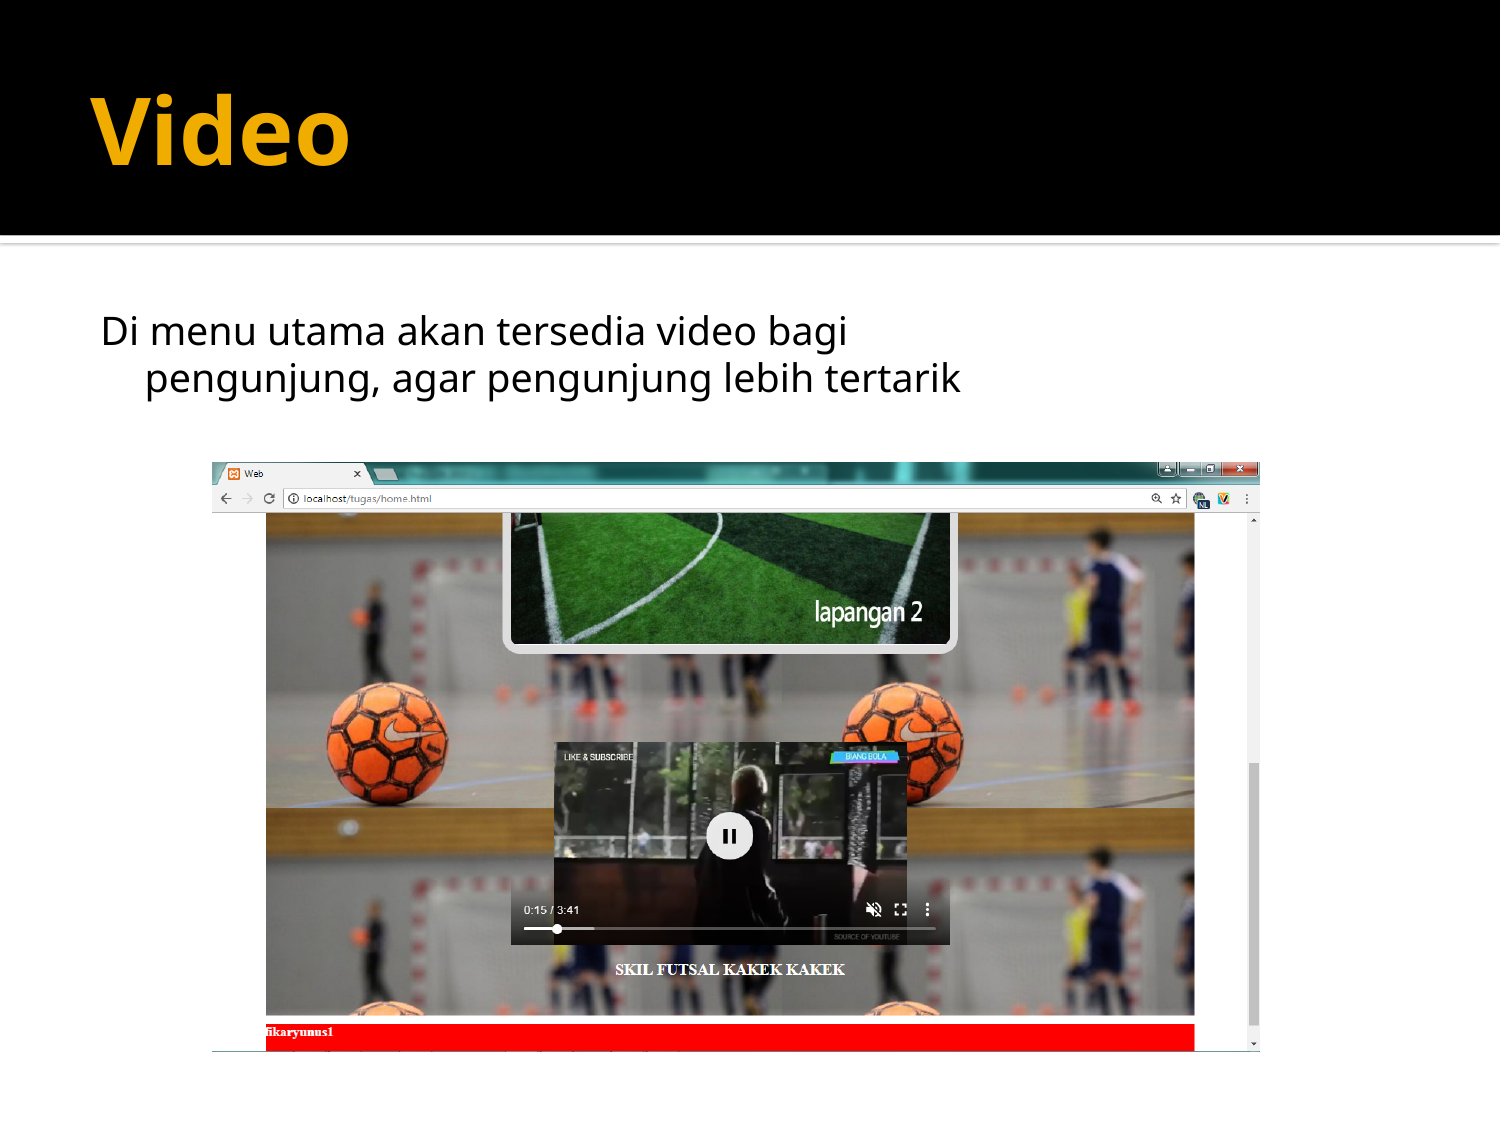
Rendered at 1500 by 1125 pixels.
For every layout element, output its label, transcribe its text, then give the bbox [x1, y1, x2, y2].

title Video [75, 25, 1425, 231]
list Di menu utama akan tersedia video bagi pengunjung, agar pengunjung lebih tertarik [75, 291, 1000, 450]
picture [212, 462, 1260, 1052]
